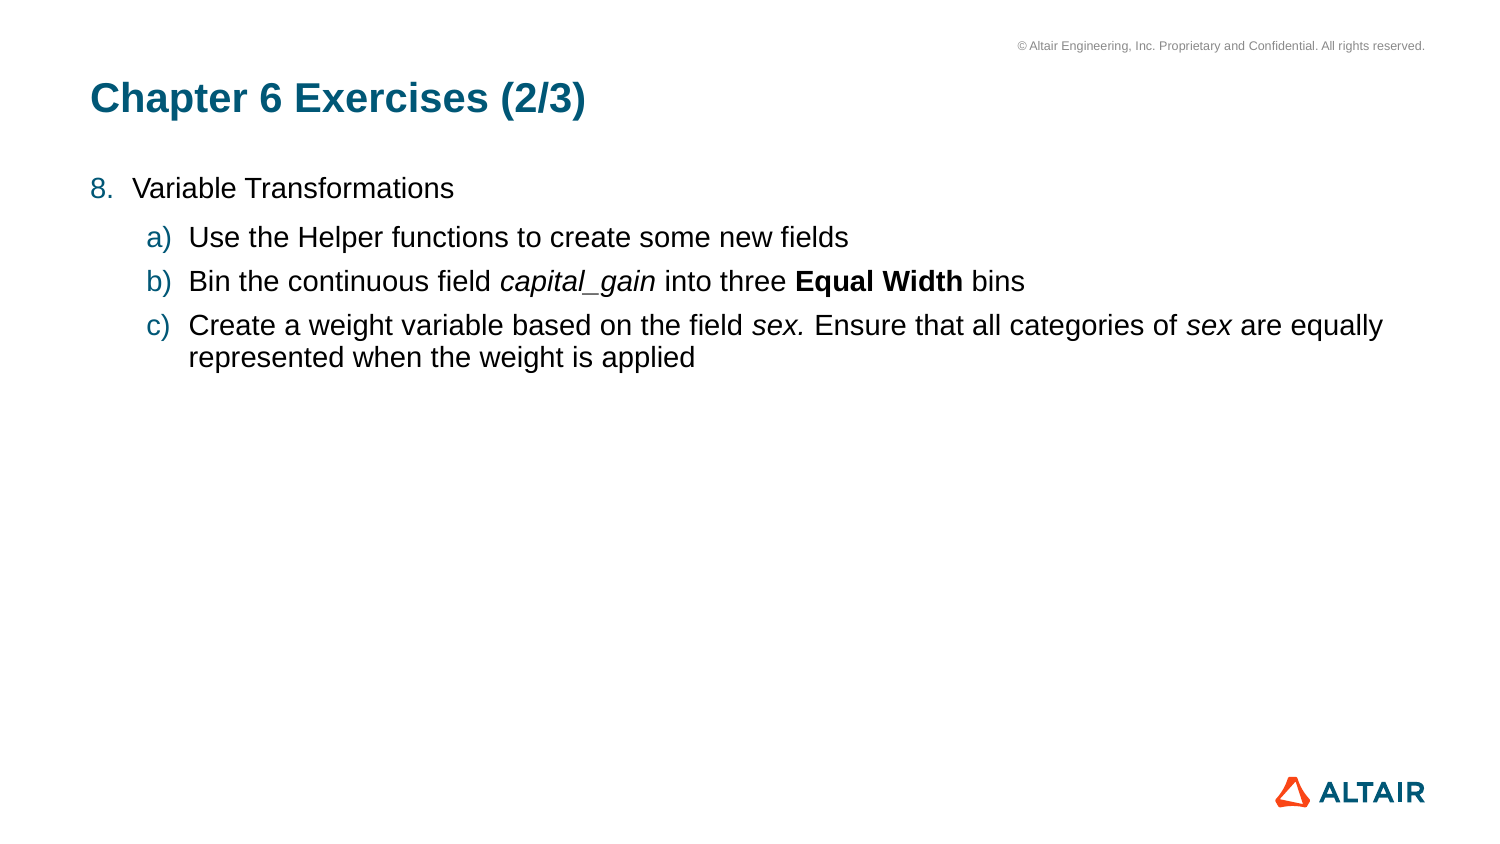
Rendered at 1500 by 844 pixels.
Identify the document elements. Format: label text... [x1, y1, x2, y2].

list Variable Transformations Use the Helper functions to create some new fields Bin the continuous field capital_gain into three Equal Width bins Create a weight variable based on the field sex. Ensure that all categories of sex are equally represented when the weight is applied [75, 161, 1423, 727]
title Chapter 6 Exercises (2/3) [75, 75, 1423, 124]
